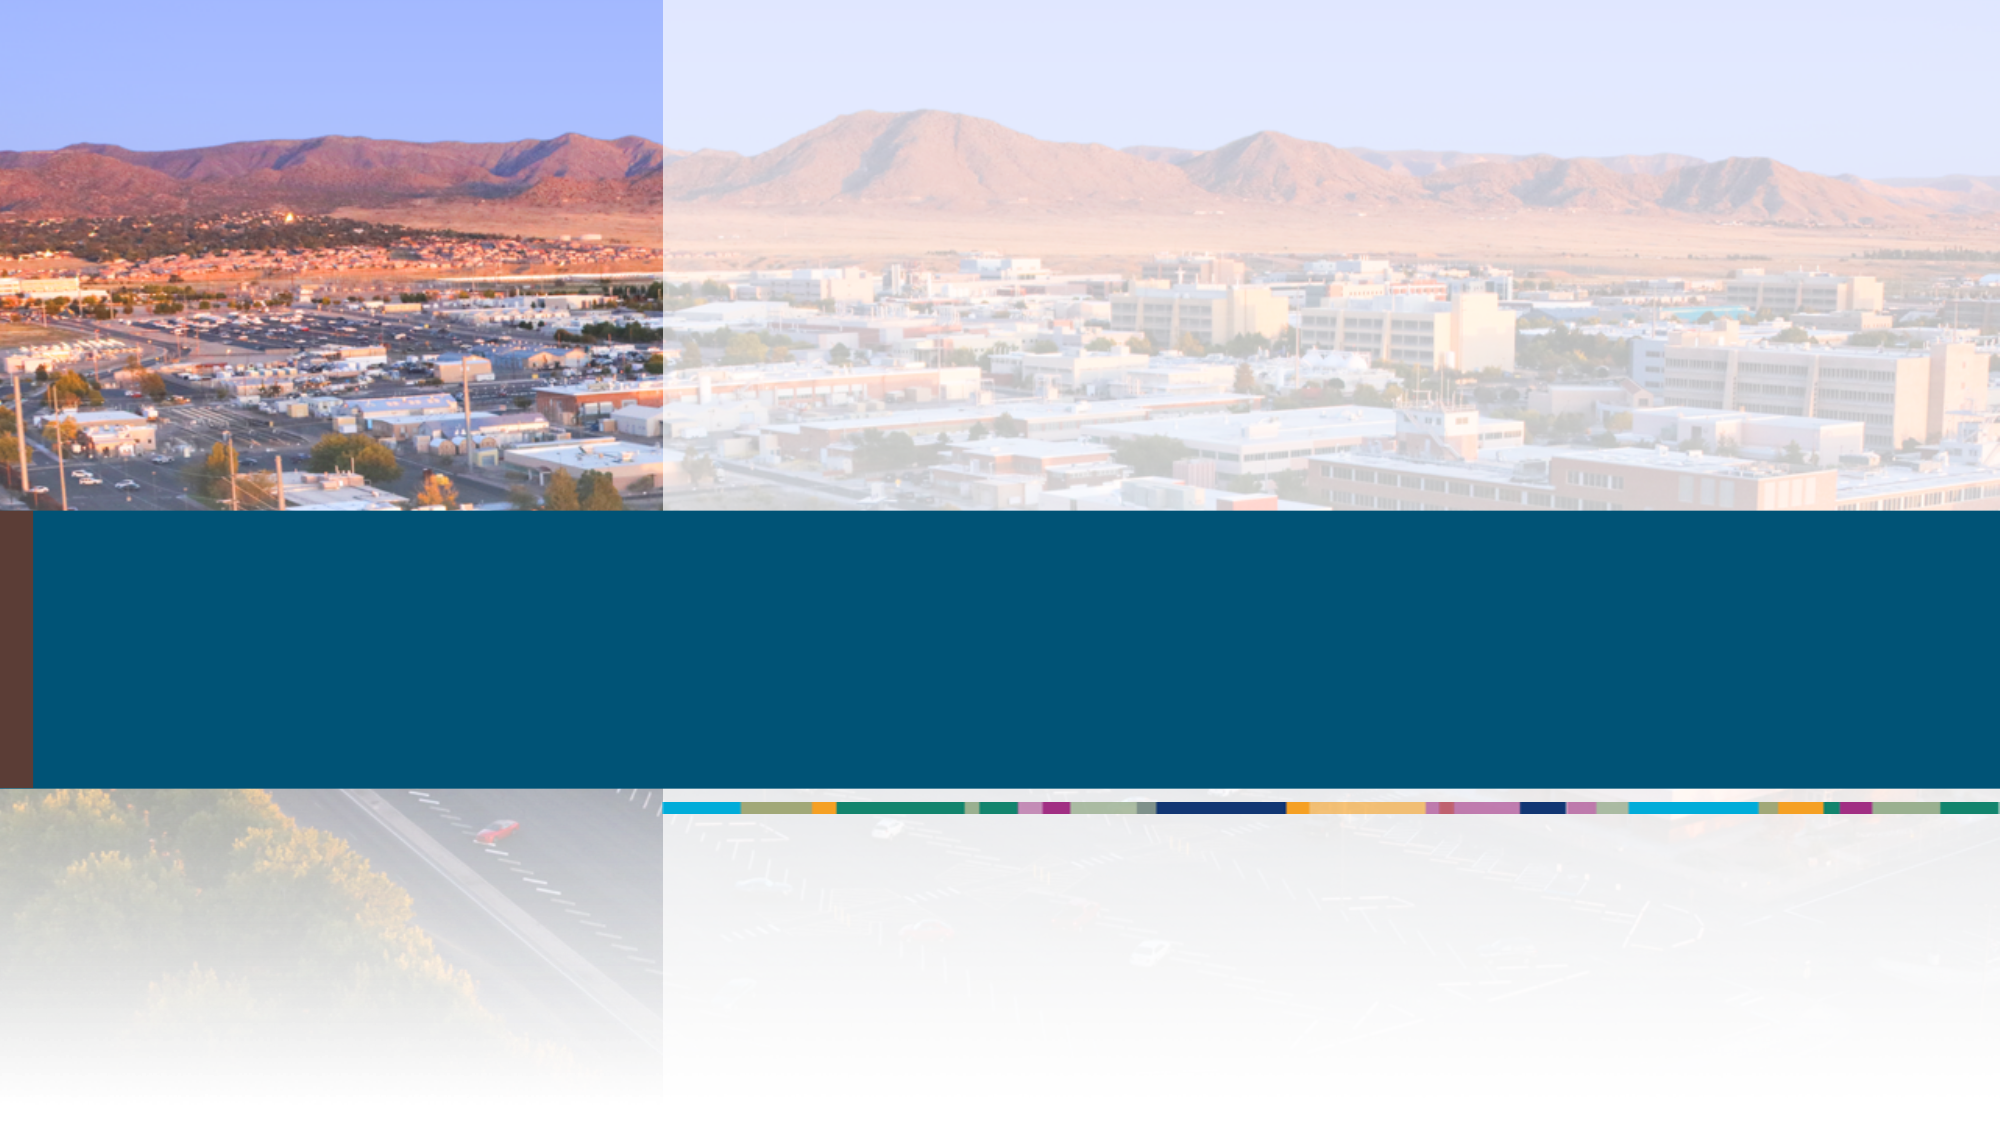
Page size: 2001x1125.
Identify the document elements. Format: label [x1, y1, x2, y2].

picture [0, 0, 663, 510]
picture [0, 788, 663, 1125]
picture [740, 802, 1629, 814]
picture [1758, 802, 2000, 814]
